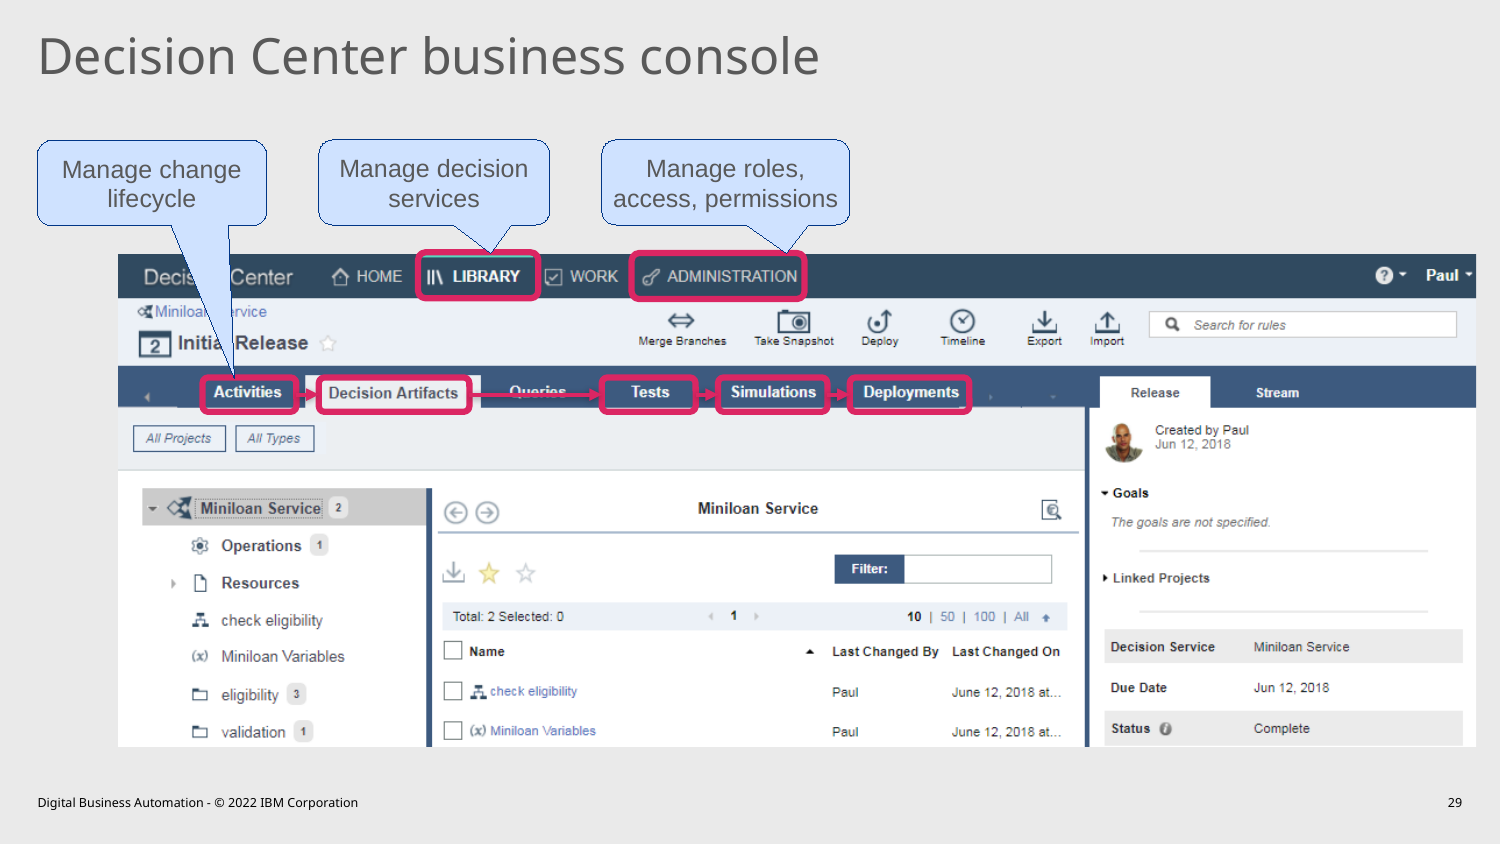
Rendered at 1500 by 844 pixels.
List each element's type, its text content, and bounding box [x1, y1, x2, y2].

slide_number 29 [1125, 791, 1463, 815]
text_box Manage decision services [318, 139, 550, 253]
text_box Manage change lifecycle [37, 140, 267, 253]
text_box Manage roles, access, permissions [601, 139, 850, 253]
footer Digital Business Automation - © 2022 IBM Corporation [37, 791, 1088, 815]
picture [117, 254, 1477, 748]
title Decision Center business console [37, 31, 1463, 95]
